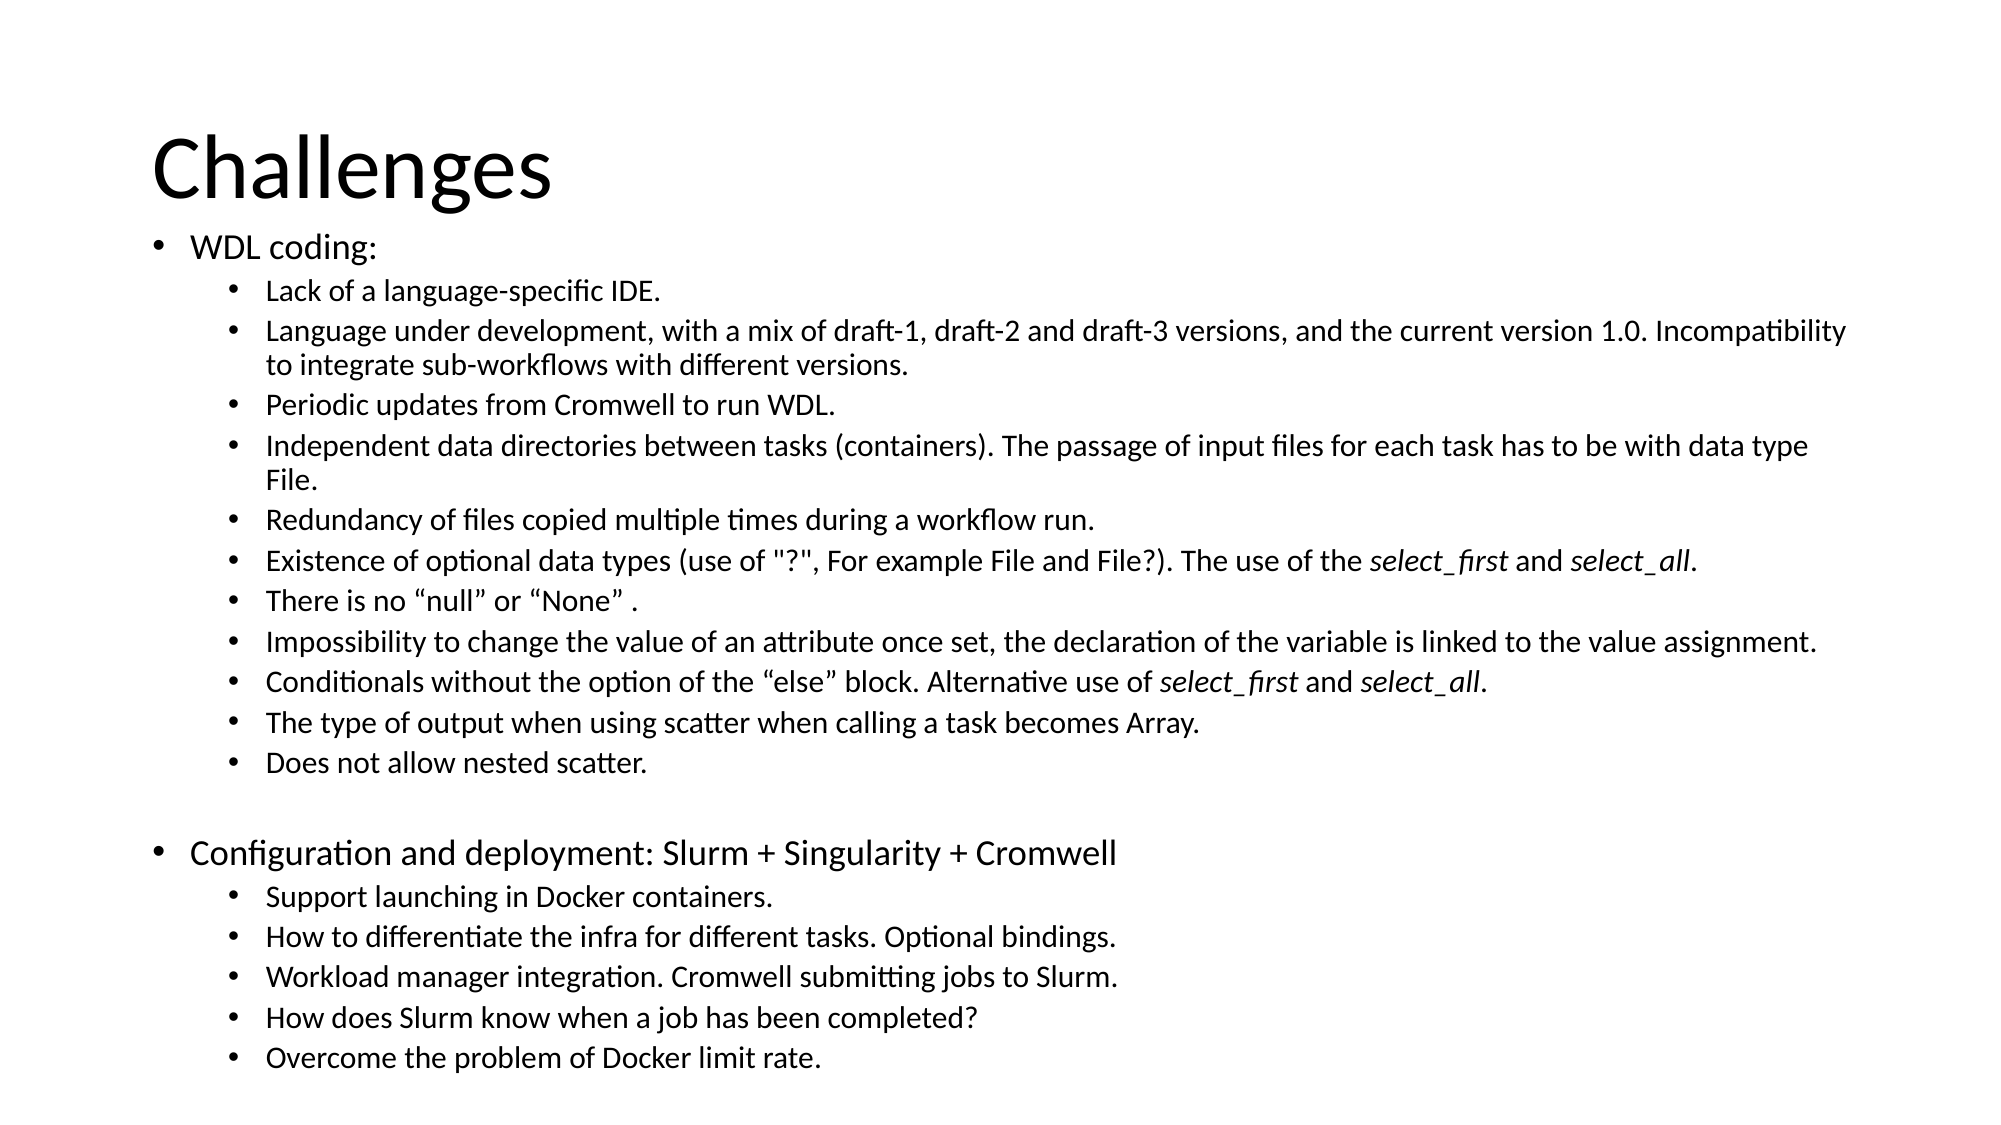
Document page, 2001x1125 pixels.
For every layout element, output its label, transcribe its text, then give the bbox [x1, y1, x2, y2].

title Challenges [137, 59, 1863, 220]
list WDL coding: Lack of a language-specific IDE. Language under development, with a mix of draft-1, draft-2 and draft-3 versions, and the current version 1.0. Incompatibility to integrate sub-workflows with different versions. Periodic updates from Cromwell to run WDL. Independent data directories between tasks (containers). The passage of input files for each task has to be with data type File. Redundancy of files copied multiple times during a workflow run. Existence of optional data types (use of "?", For example File and File?). The use of the select_first and select_all. There is no “null” or “None” . Impossibility to change the value of an attribute once set, the declaration of the variable is linked to the value assignment. Conditionals without the option of the “else” block. Alternative use of select_first and select_all. The type of output when using scatter when calling a task becomes Array. Does not allow nested scatter. Configuration and deployment: Slurm + Singularity + Cromwell Support launching in Docker containers. How to differentiate the infra for different tasks. Optional bindings. Workload manager integration. Cromwell submitting jobs to Slurm. How does Slurm know when a job has been completed? Overcome the problem of Docker limit rate. [137, 220, 1863, 1125]
